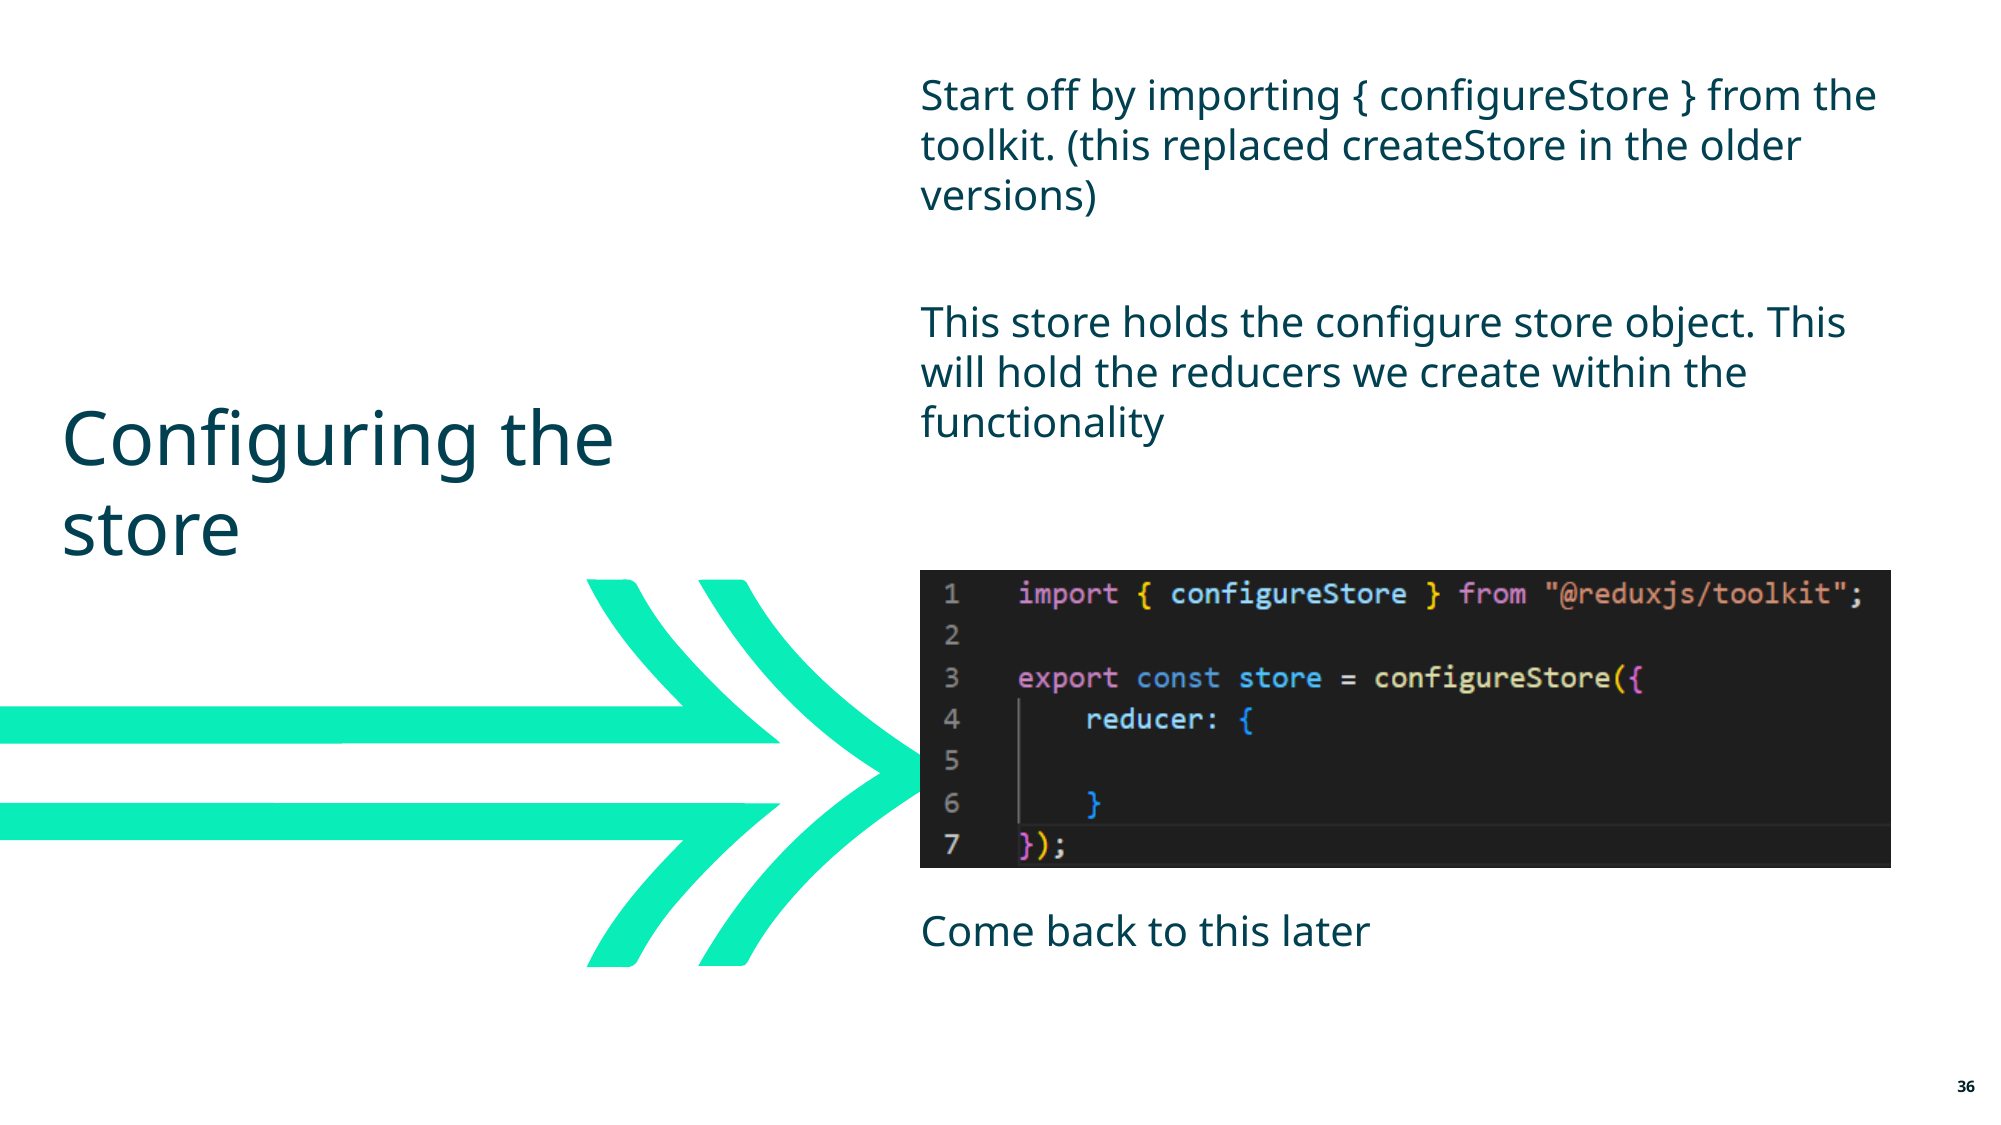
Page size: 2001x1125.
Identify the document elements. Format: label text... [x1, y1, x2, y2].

slide_number 36 [1846, 1068, 1976, 1098]
picture [920, 570, 1891, 868]
list Configuring the store [61, 450, 668, 571]
text_box Start off by importing { configureStore } from the toolkit. (this replaced createStore in the older versions) This store holds the configure store object. This will hold the reducers we create within the functionality Come back to this later [920, 69, 1911, 563]
